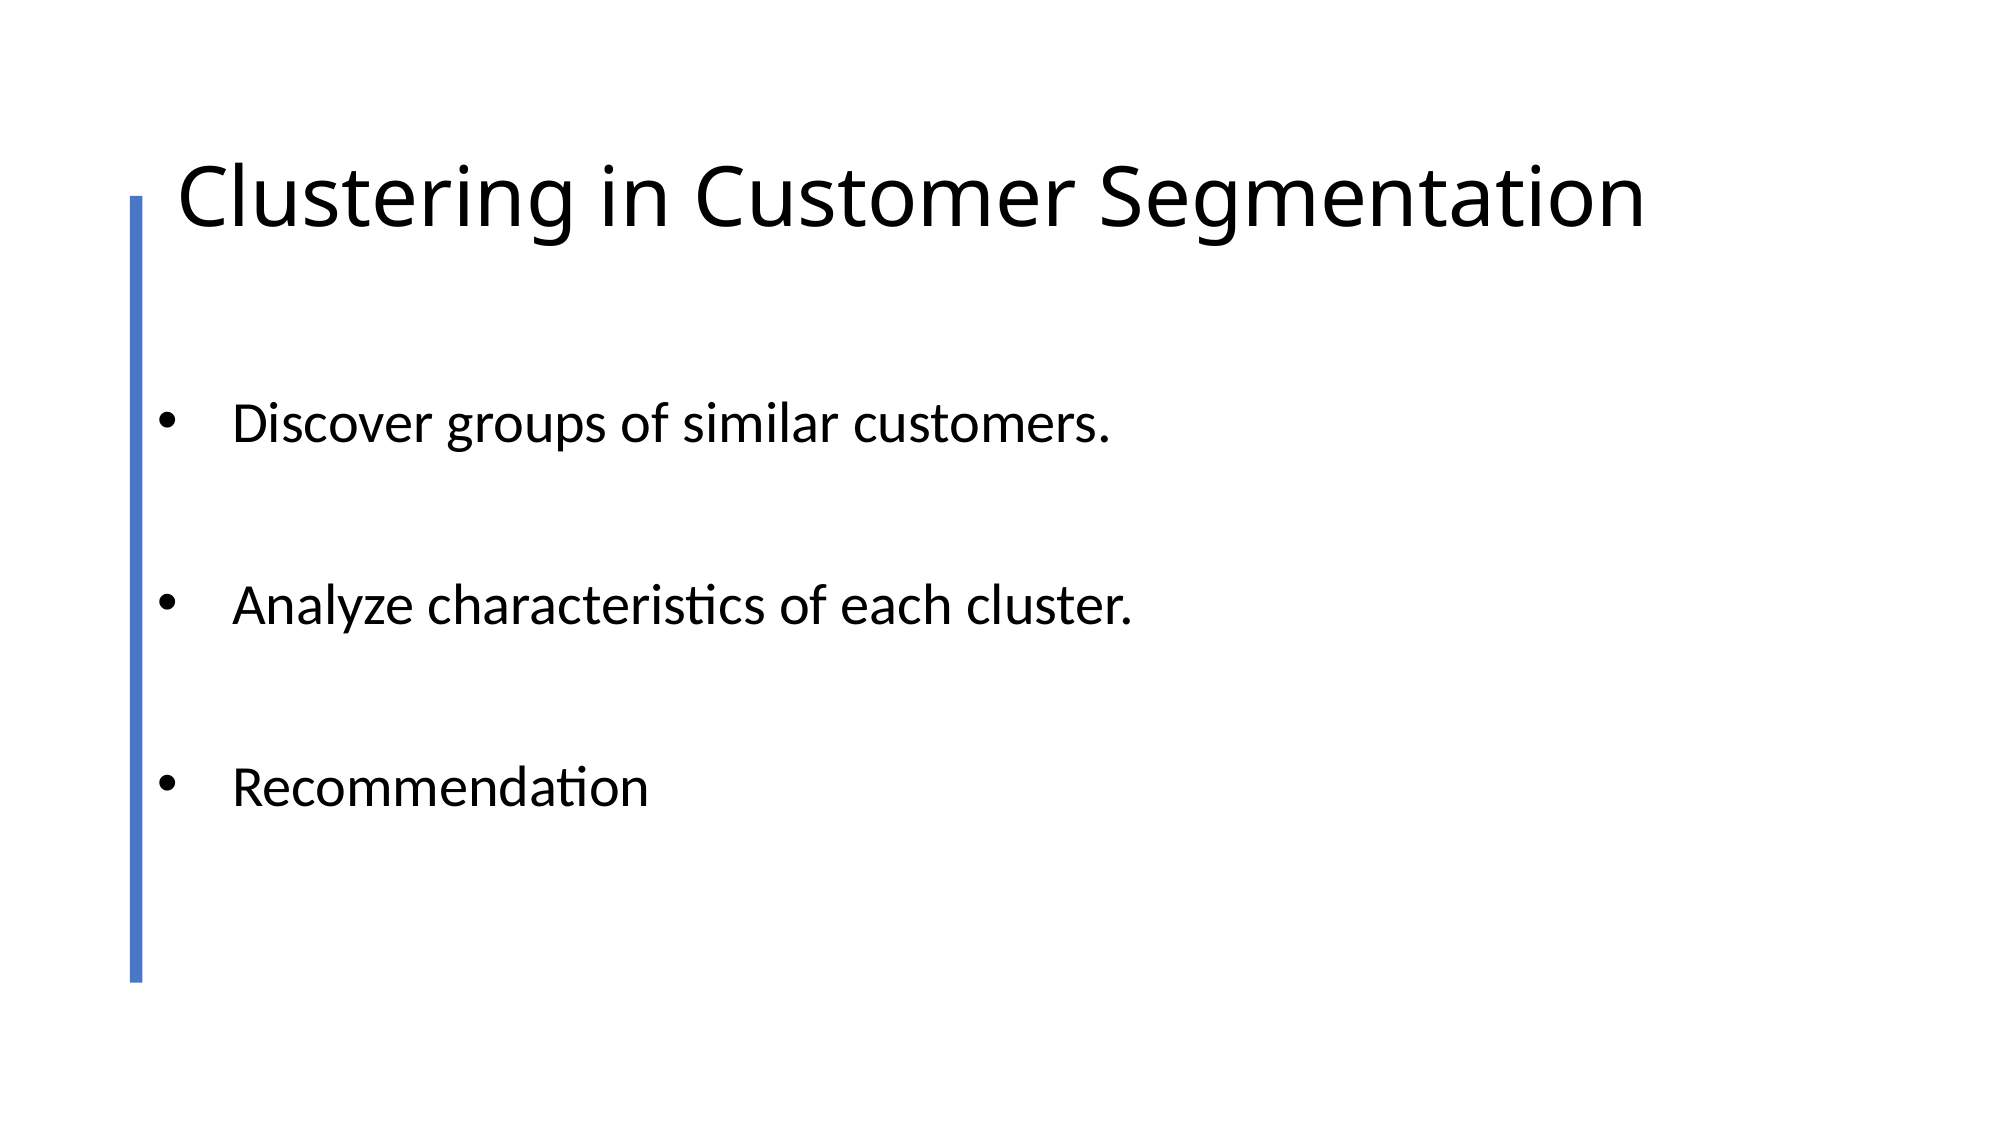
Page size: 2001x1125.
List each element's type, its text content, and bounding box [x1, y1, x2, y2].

title Clustering in Customer Segmentation [161, 0, 1681, 253]
text_box Discover groups of similar customers. Analyze characteristics of each cluster. Recommendation [157, 376, 1955, 688]
